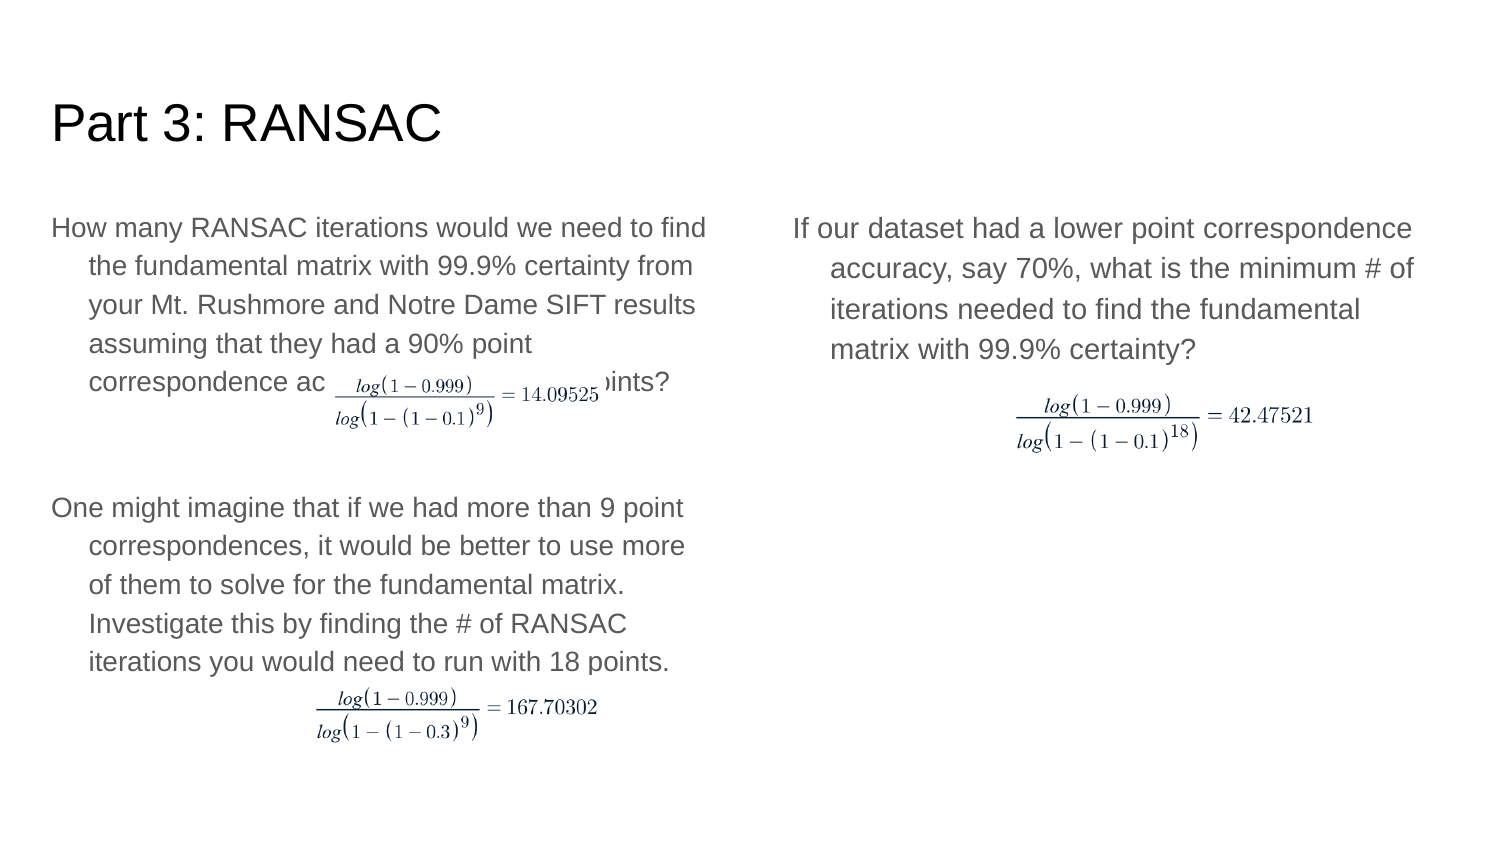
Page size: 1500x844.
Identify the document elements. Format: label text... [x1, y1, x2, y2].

list If our dataset had a lower point correspondence accuracy, say 70%, what is the minimum # of iterations needed to find the fundamental matrix with 99.9% certainty? [792, 189, 1449, 750]
picture [305, 675, 607, 750]
list How many RANSAC iterations would we need to find the fundamental matrix with 99.9% certainty from your Mt. Rushmore and Notre Dame SIFT results assuming that they had a 90% point correspondence accuracy if there are 9 points? One might imagine that if we had more than 9 point correspondences, it would be better to use more of them to solve for the fundamental matrix. Investigate this by finding the # of RANSAC iterations you would need to run with 18 points. [51, 189, 708, 750]
title Part 3: RANSAC [51, 72, 1449, 167]
picture [1003, 382, 1324, 461]
picture [325, 362, 606, 434]
